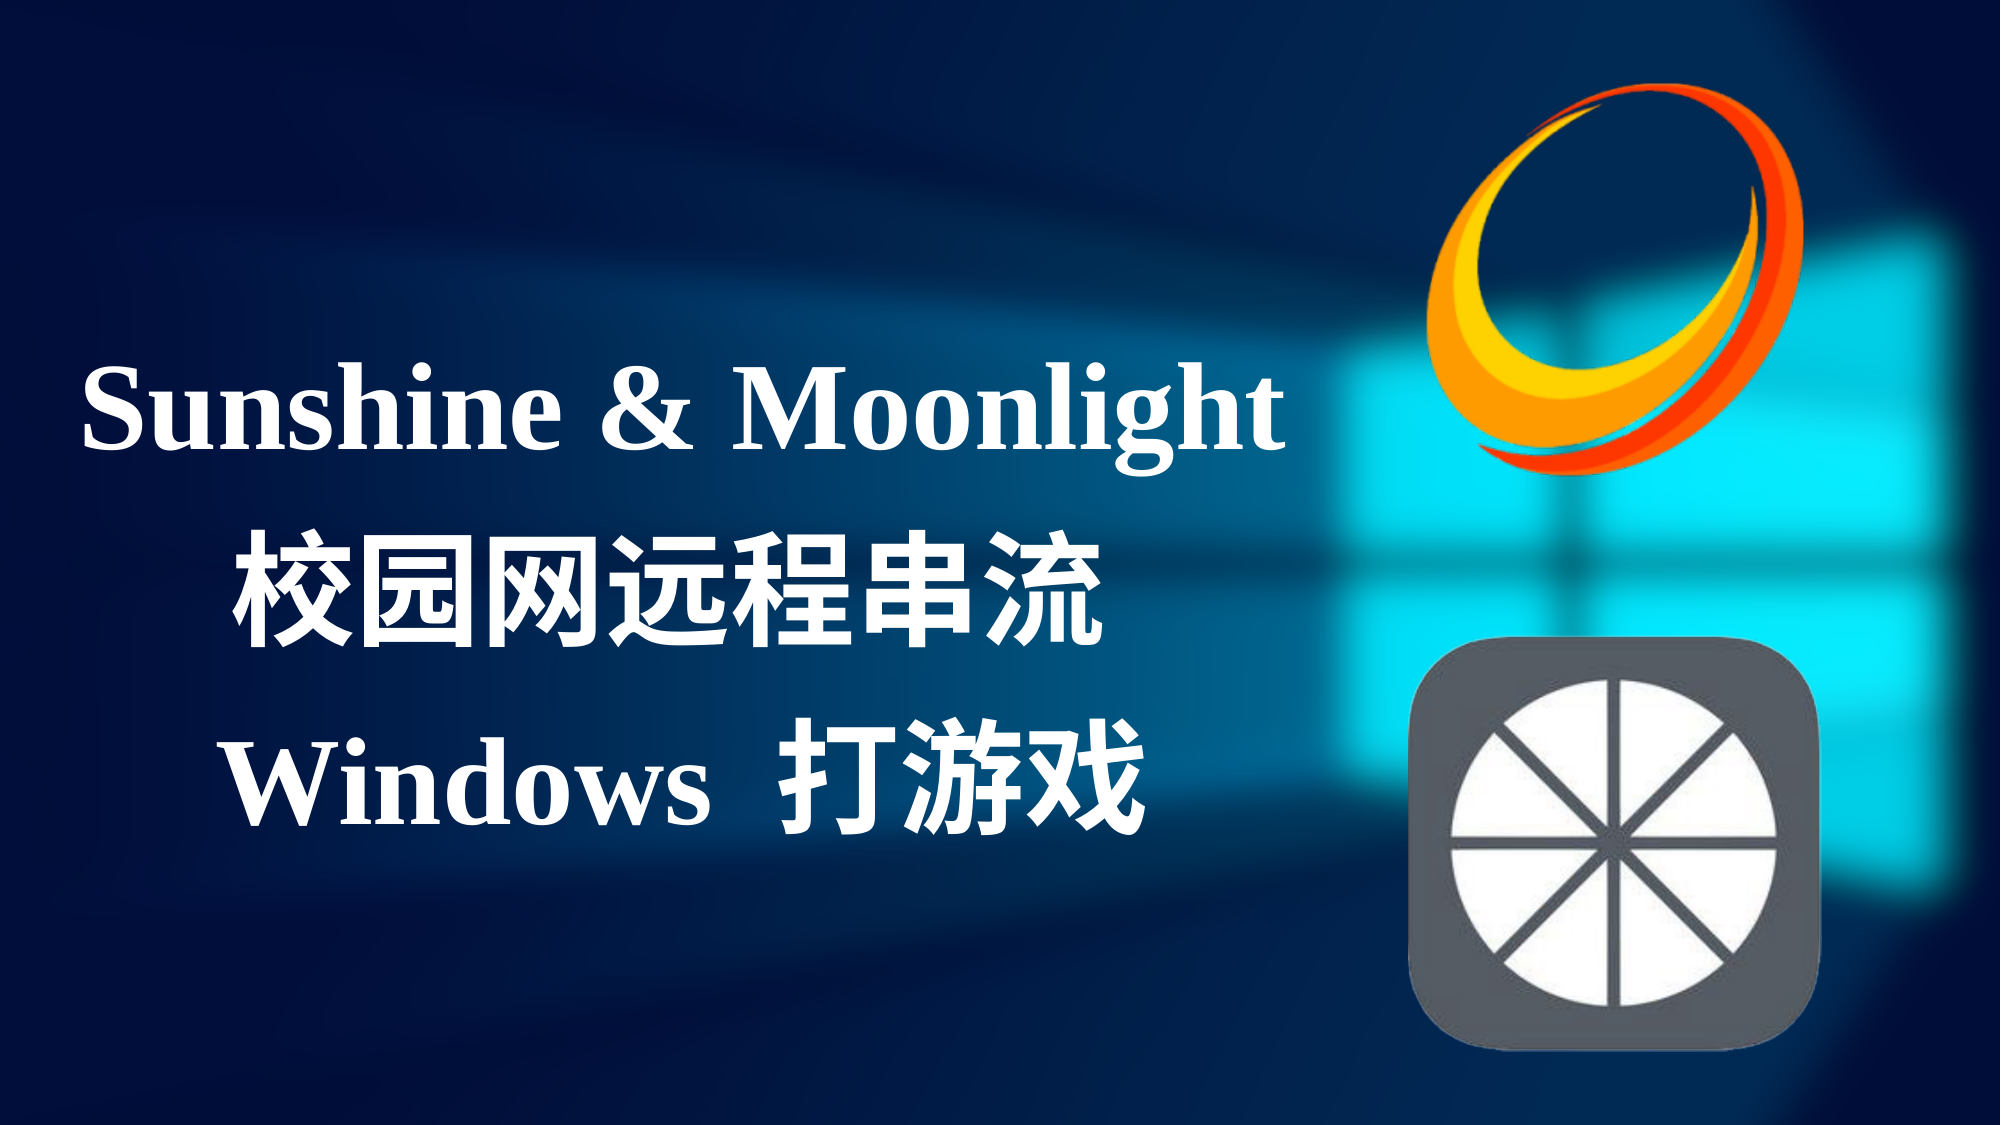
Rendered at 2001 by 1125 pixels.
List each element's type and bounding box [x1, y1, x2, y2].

text_box [0, 0, 2000, 1125]
